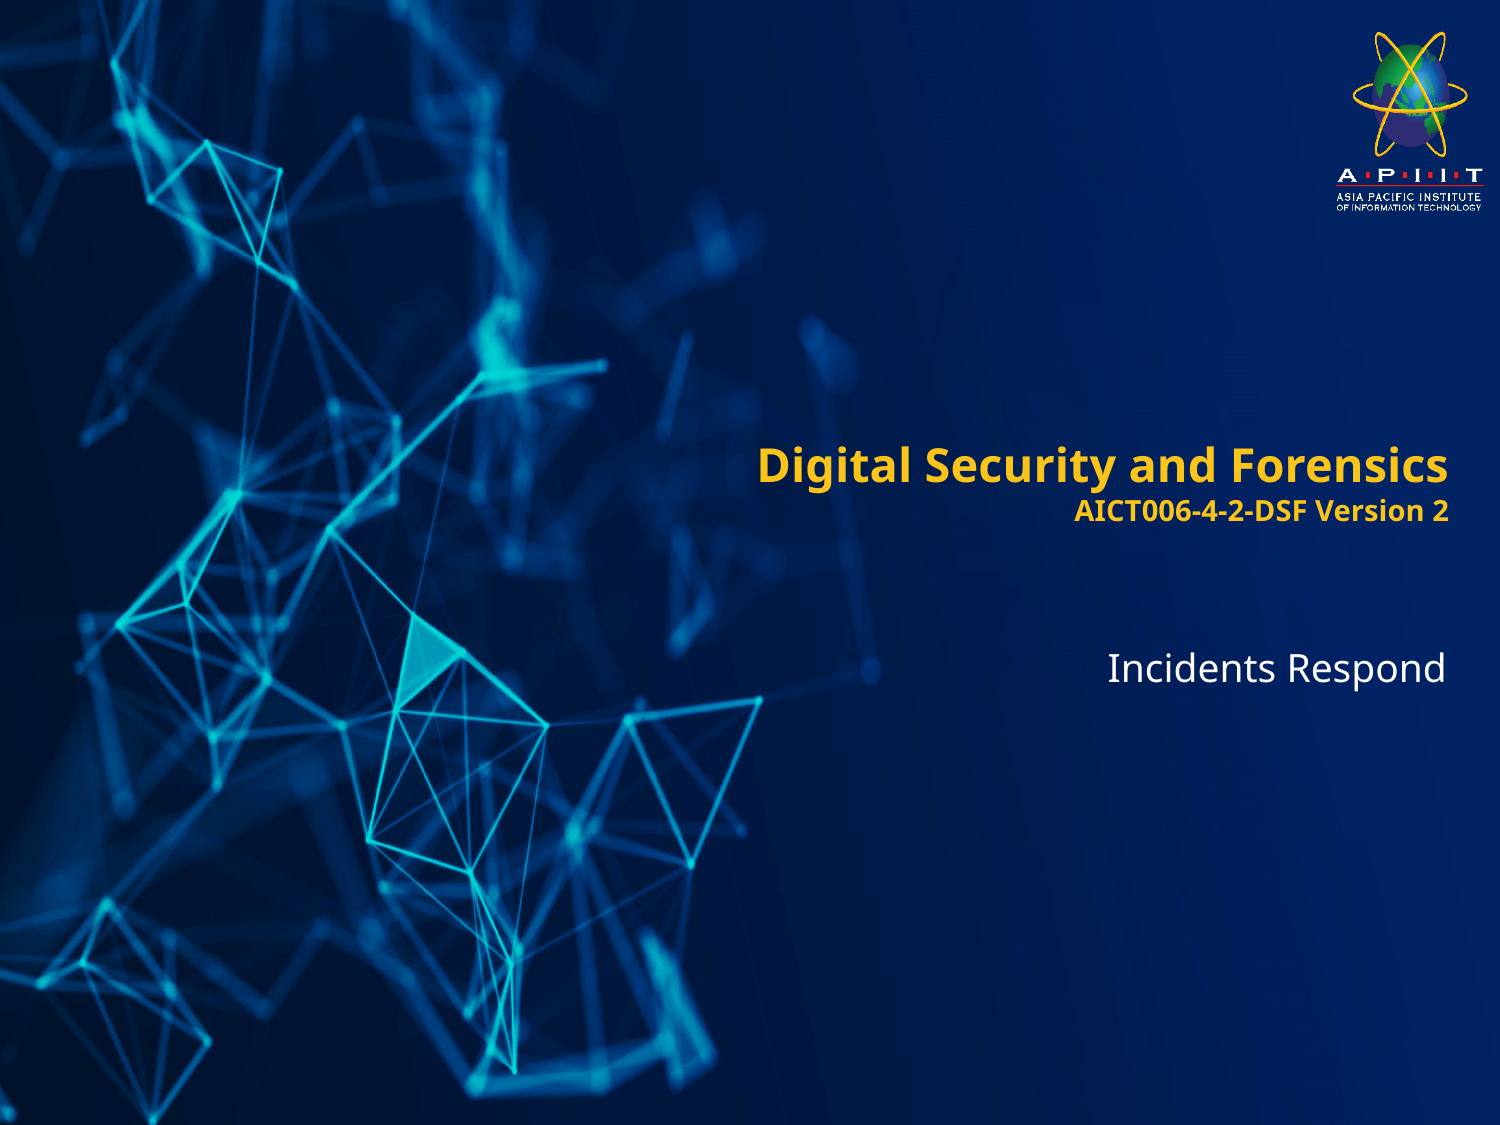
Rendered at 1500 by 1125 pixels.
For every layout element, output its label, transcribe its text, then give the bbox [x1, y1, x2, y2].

picture [0, 0, 1500, 1125]
subtitle Incidents Respond [611, 636, 1463, 924]
title Digital Security and Forensics AICT006-4-2-DSF Version 2 [356, 360, 1465, 603]
